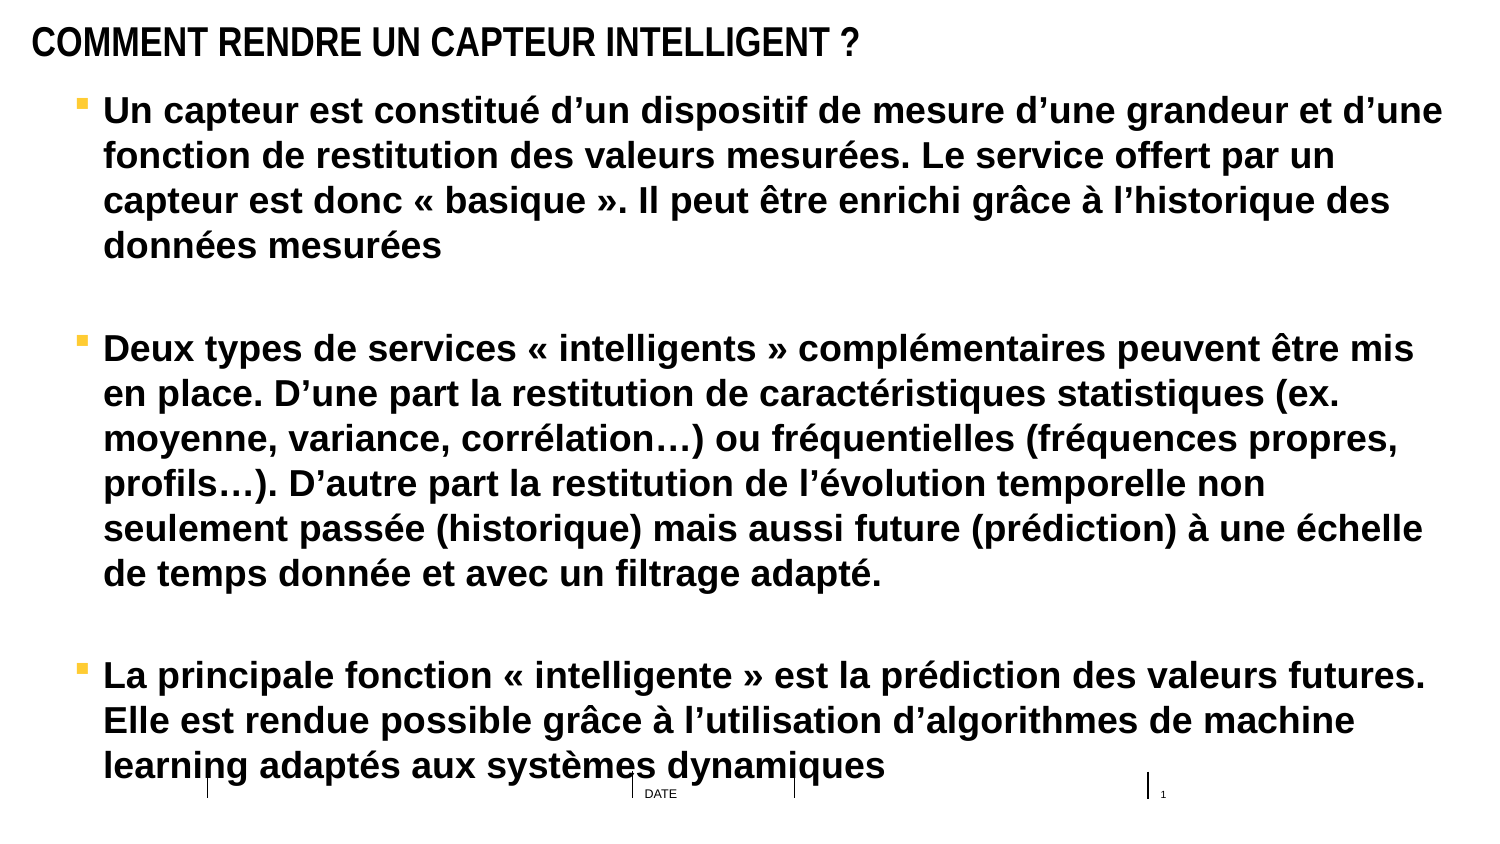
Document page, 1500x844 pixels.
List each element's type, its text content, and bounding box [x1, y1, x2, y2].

title Comment rendre un capteur intelligent ? [31, 15, 1414, 63]
list Un capteur est constitué d’un dispositif de mesure d’une grandeur et d’une fonction de restitution des valeurs mesurées. Le service offert par un capteur est donc « basique ». Il peut être enrichi grâce à l’historique des données mesurées Deux types de services « intelligents » complémentaires peuvent être mis en place. D’une part la restitution de caractéristiques statistiques (ex. moyenne, variance, corrélation…) ou fréquentielles (fréquences propres, profils…). D’autre part la restitution de l’évolution temporelle non seulement passée (historique) mais aussi future (prédiction) à une échelle de temps donnée et avec un filtrage adapté. La principale fonction « intelligente » est la prédiction des valeurs futures. Elle est rendue possible grâce à l’utilisation d’algorithmes de machine learning adaptés aux systèmes dynamiques [73, 85, 1450, 821]
